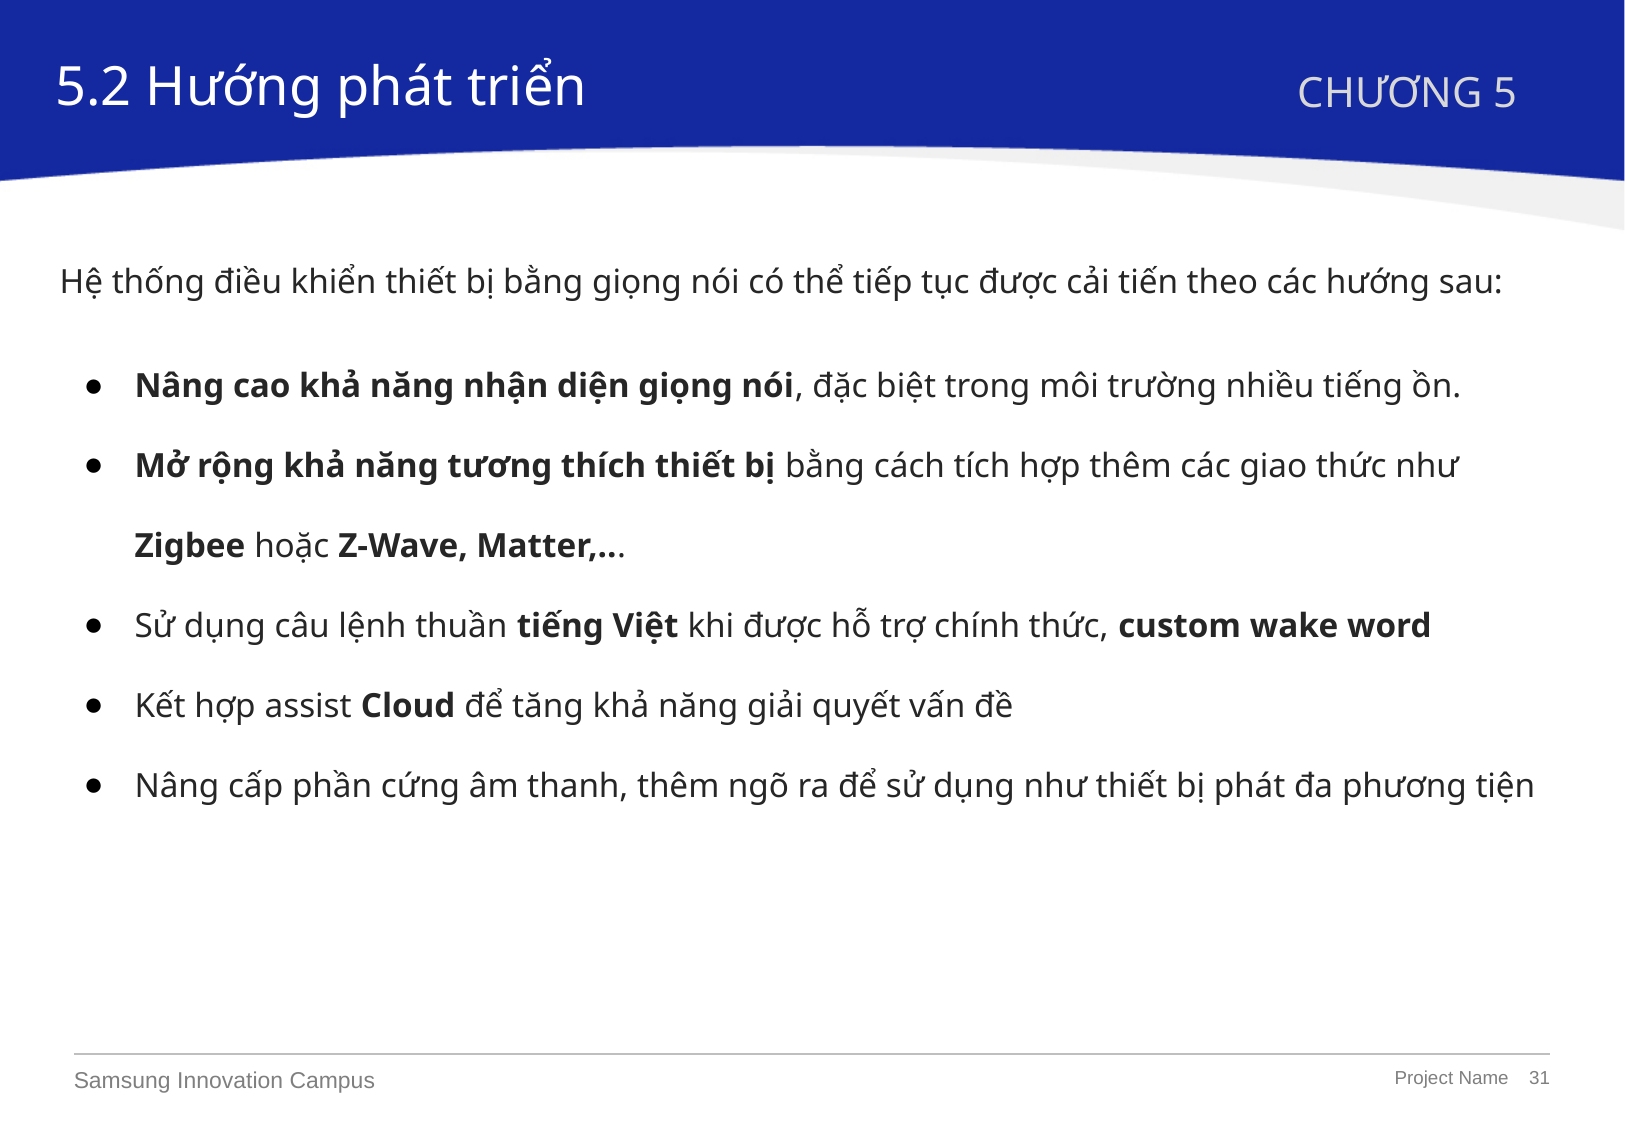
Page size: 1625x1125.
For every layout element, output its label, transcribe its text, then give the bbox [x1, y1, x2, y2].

picture [0, 0, 1625, 1125]
list Hệ thống điều khiển thiết bị bằng giọng nói có thể tiếp tục được cải tiến theo các hướng sau: Nâng cao khả năng nhận diện giọng nói, đặc biệt trong môi trường nhiều tiếng ồn. Mở rộng khả năng tương thích thiết bị bằng cách tích hợp thêm các giao thức như Zigbee hoặc Z-Wave, Matter,... Sử dụng câu lệnh thuần tiếng Việt khi được hỗ trợ chính thức, custom wake word Kết hợp assist Cloud để tăng khả năng giải quyết vấn đề Nâng cấp phần cứng âm thanh, thêm ngõ ra để sử dụng như thiết bị phát đa phương tiện [59, 219, 1568, 986]
text_box 5.2 Hướng phát triển [55, 51, 1178, 117]
text_box CHƯƠNG 5 [1297, 66, 1568, 117]
